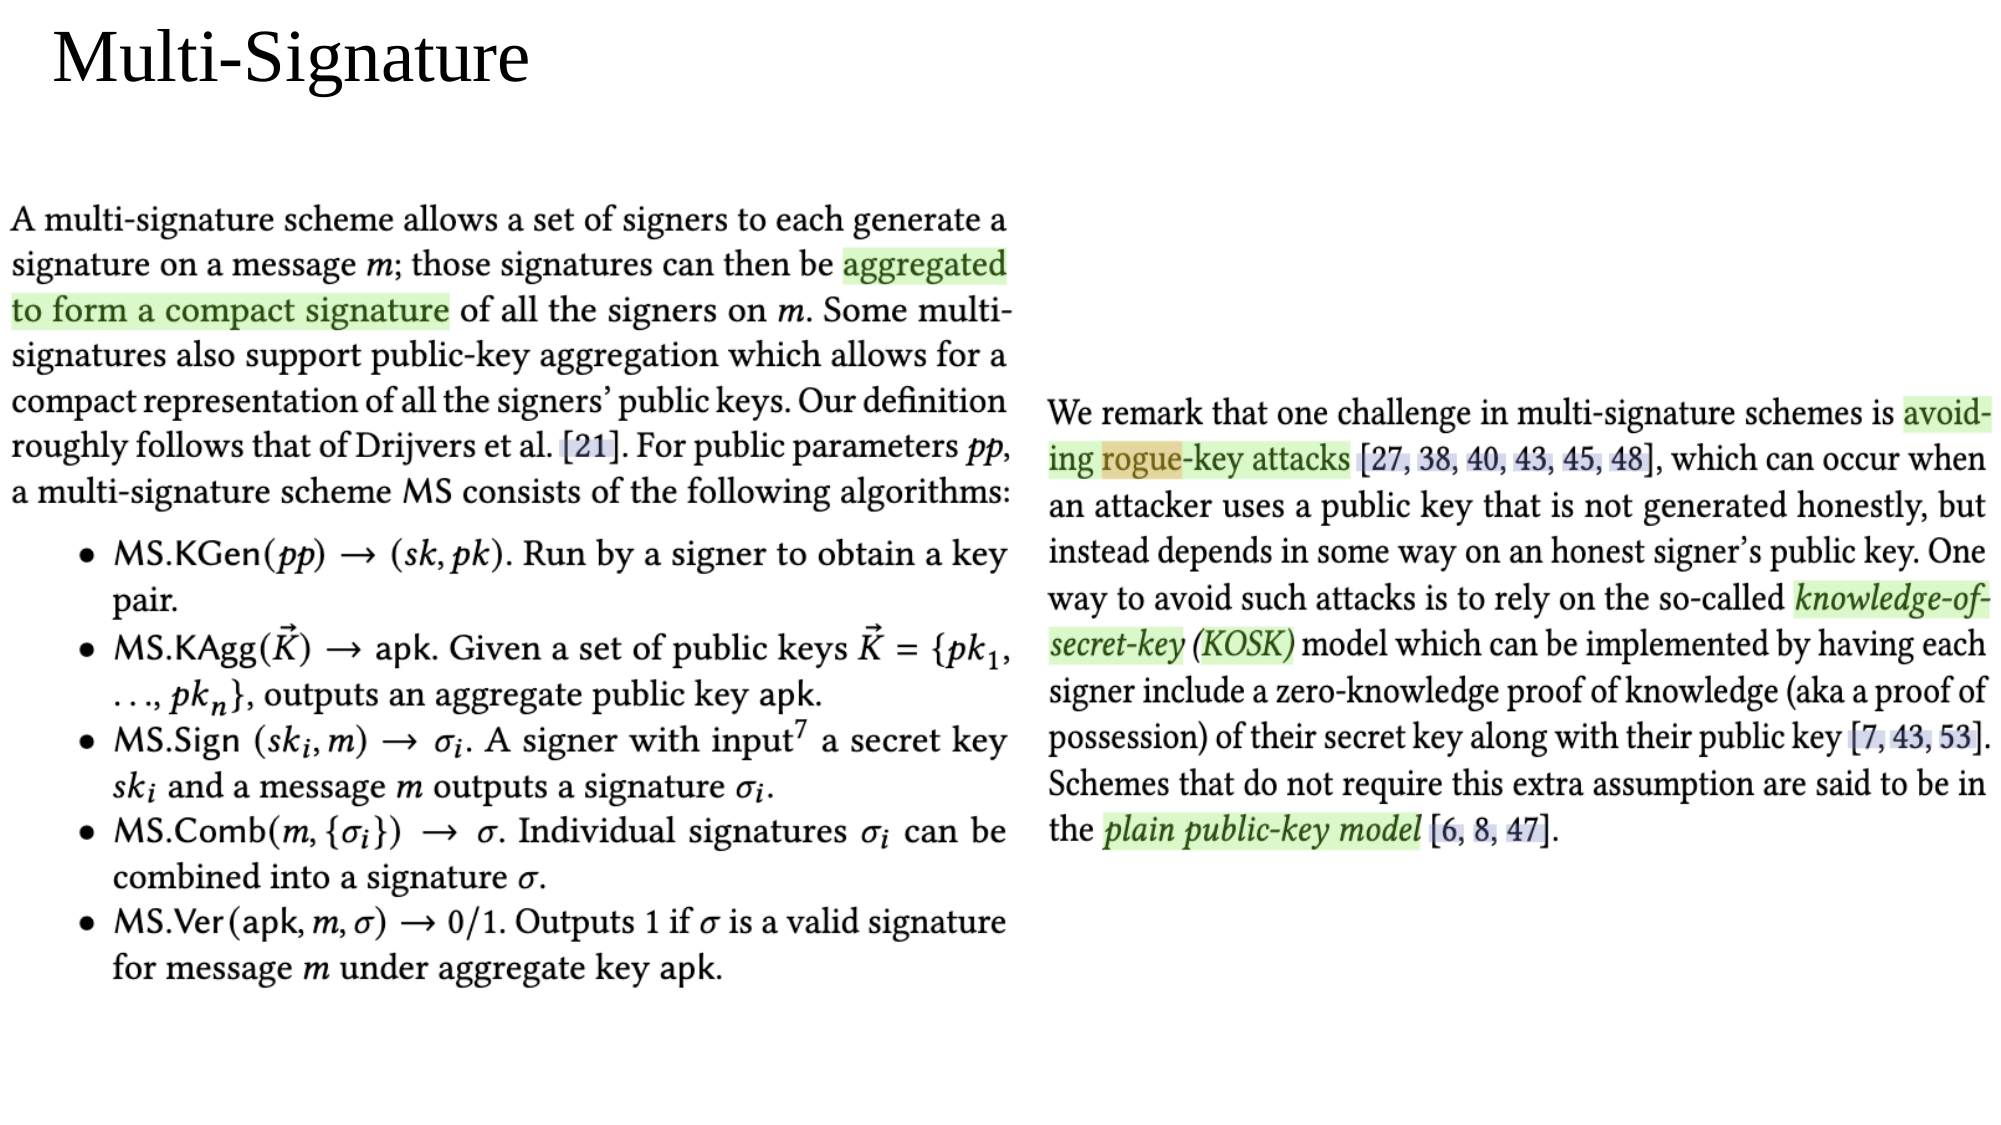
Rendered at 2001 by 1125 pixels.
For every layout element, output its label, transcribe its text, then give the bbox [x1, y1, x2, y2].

picture [1038, 396, 2000, 860]
picture [0, 186, 1024, 1000]
text_box Multi-Signature [0, 2, 1576, 113]
